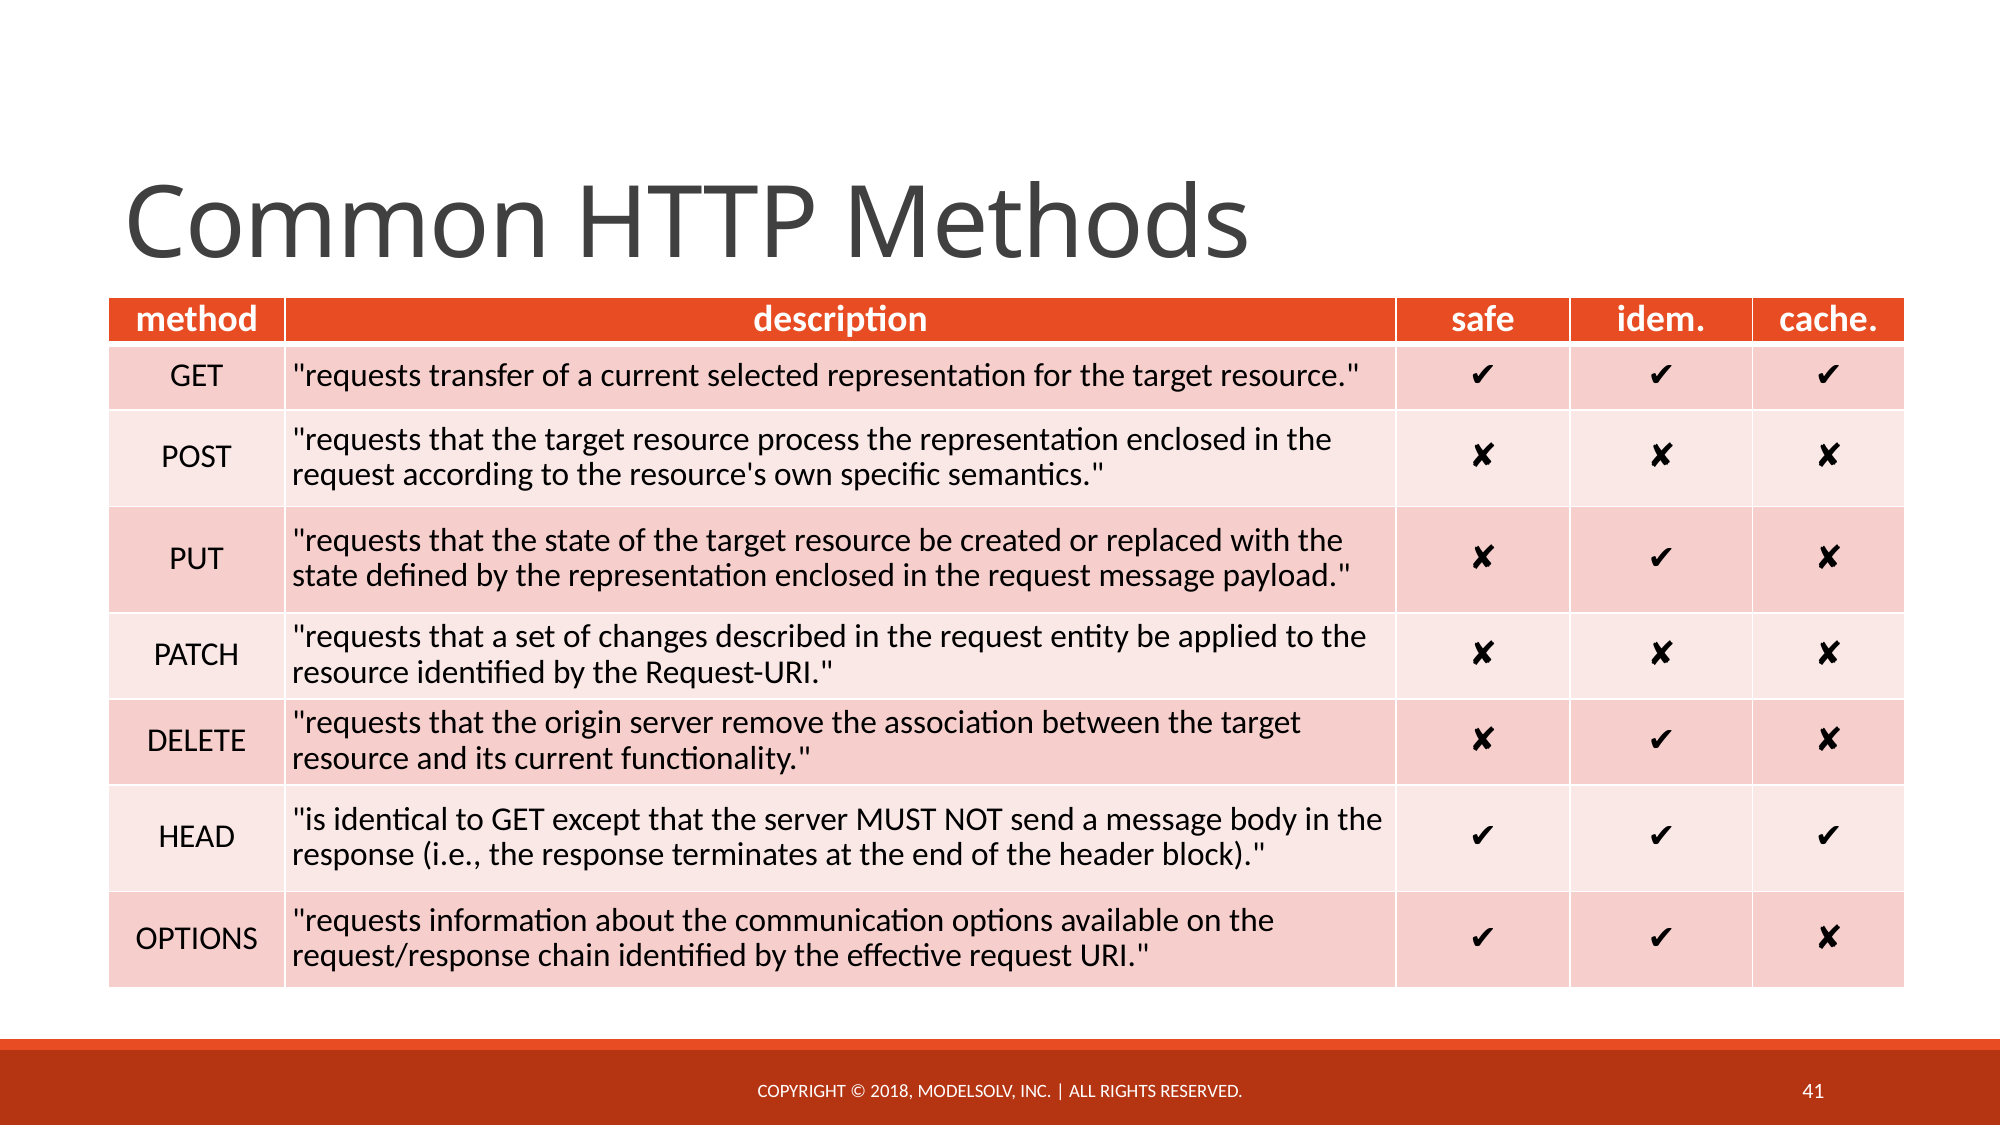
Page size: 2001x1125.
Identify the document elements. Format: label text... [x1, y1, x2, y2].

table_header idem. [1571, 298, 1752, 341]
table_cell OPTIONS [109, 892, 284, 987]
table_cell "requests transfer of a current selected representation for the target resource." [286, 347, 1395, 409]
table_cell "requests information about the communication options available on the request/response chain identified by the effective request URI." [286, 892, 1395, 987]
table_cell ✘ [1397, 411, 1569, 506]
table_cell PATCH [109, 614, 284, 698]
table_cell "requests that the target resource process the representation enclosed in the request according to the resource's own specific semantics." [286, 411, 1395, 506]
table_cell ✔ [1571, 347, 1752, 409]
table_cell ✔ [1397, 347, 1569, 409]
table_cell "requests that the origin server remove the association between the target resource and its current functionality." [286, 700, 1395, 784]
table_header description [286, 298, 1395, 341]
table_cell ✔ [1571, 700, 1752, 784]
table_cell ✘ [1397, 614, 1569, 698]
table_cell ✔ [1571, 892, 1752, 987]
table_cell ✘ [1397, 507, 1569, 612]
table_cell ✘ [1753, 507, 1904, 612]
title Common HTTP Methods [108, 47, 1830, 285]
table_cell ✔ [1397, 786, 1569, 891]
table_cell GET [109, 347, 284, 409]
table_cell ✘ [1397, 700, 1569, 784]
table_cell ✘ [1571, 411, 1752, 506]
table_cell ✘ [1571, 614, 1752, 698]
table_cell HEAD [109, 786, 284, 891]
table_cell ✘ [1753, 411, 1904, 506]
table_cell "requests that the state of the target resource be created or replaced with the state defined by the representation enclosed in the request message payload." [286, 507, 1395, 612]
slide_number 41 [1624, 1059, 1840, 1120]
table_cell ✔ [1571, 507, 1752, 612]
table_cell ✔ [1753, 347, 1904, 409]
table_cell ✘ [1753, 700, 1904, 784]
table_cell DELETE [109, 700, 284, 784]
table_header cache. [1753, 298, 1904, 341]
table_cell POST [109, 411, 284, 506]
table_cell ✔ [1753, 786, 1904, 891]
table_cell ✔ [1397, 892, 1569, 987]
table_cell PUT [109, 507, 284, 612]
table_cell ✔ [1571, 786, 1752, 891]
table_header safe [1397, 298, 1569, 341]
table_cell "requests that a set of changes described in the request entity be applied to the resource identified by the Request-URI." [286, 614, 1395, 698]
text_box [76, 174, 1922, 296]
table_header method [109, 298, 284, 341]
table_cell ✘ [1753, 614, 1904, 698]
table_cell ✘ [1753, 892, 1904, 987]
table_cell "is identical to GET except that the server MUST NOT send a message body in the response (i.e., the response terminates at the end of the header block)." [286, 786, 1395, 891]
footer Copyright © 2018, ModelSolv, Inc. | All rights reserved. [604, 1059, 1396, 1120]
